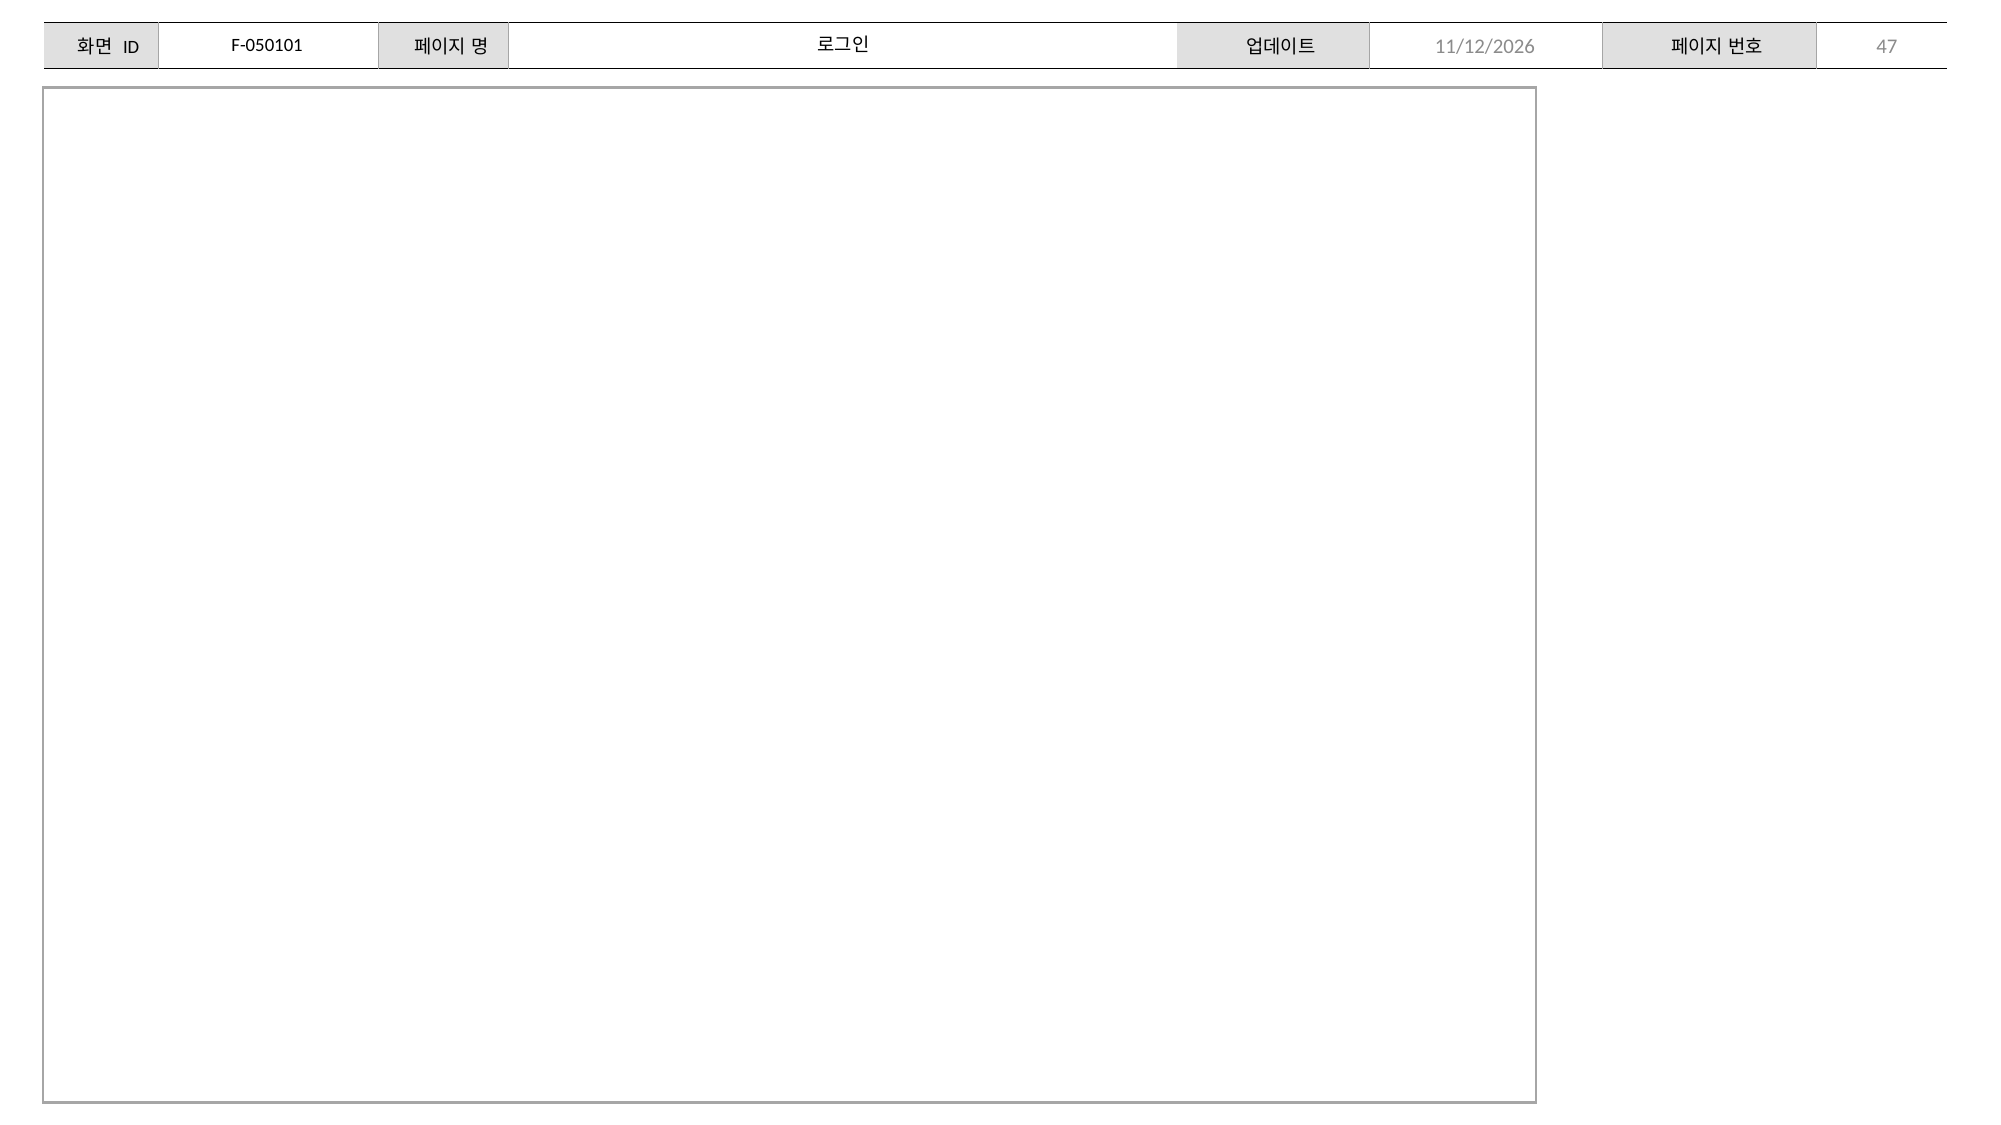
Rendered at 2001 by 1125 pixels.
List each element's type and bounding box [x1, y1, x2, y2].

slide_number [1825, 29, 1949, 61]
list [514, 27, 1174, 64]
list [162, 27, 372, 64]
slide_number [1377, 29, 1593, 61]
